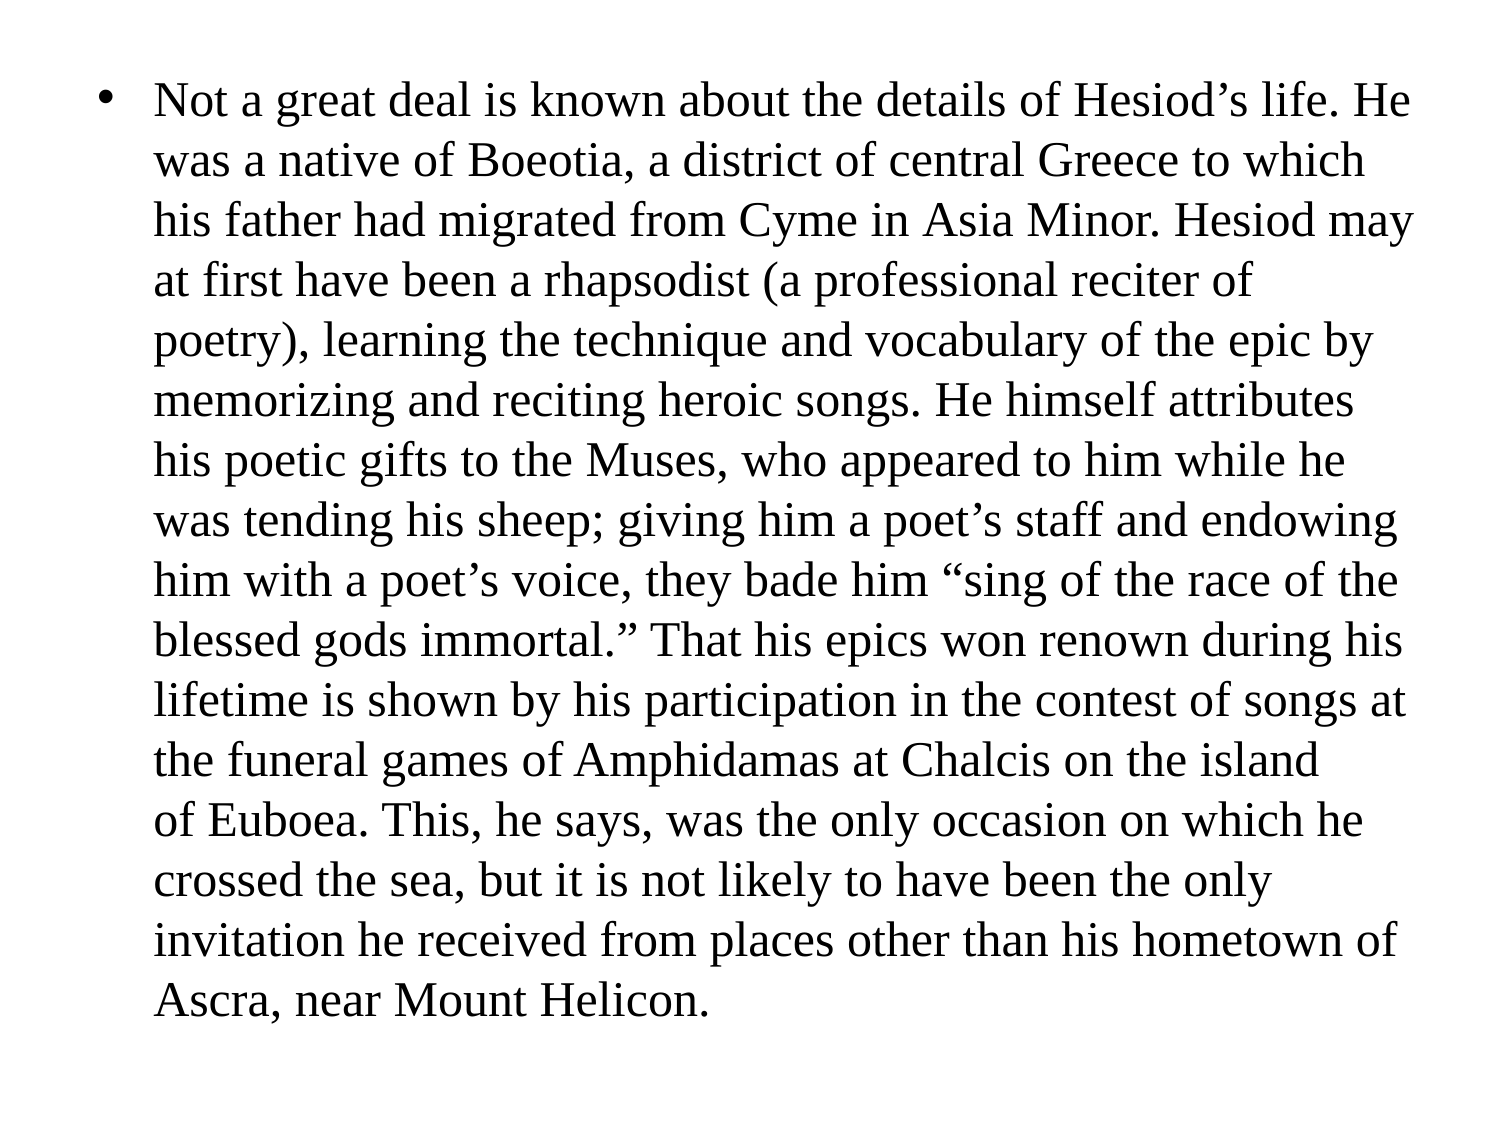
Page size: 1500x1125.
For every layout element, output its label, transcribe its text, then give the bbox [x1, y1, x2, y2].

list Not a great deal is known about the details of Hesiod’s life. He was a native of Boeotia, a district of central Greece to which his father had migrated from Cyme in Asia Minor. Hesiod may at first have been a rhapsodist (a professional reciter of poetry), learning the technique and vocabulary of the epic by memorizing and reciting heroic songs. He himself attributes his poetic gifts to the Muses, who appeared to him while he was tending his sheep; giving him a poet’s staff and endowing him with a poet’s voice, they bade him “sing of the race of the blessed gods immortal.” That his epics won renown during his lifetime is shown by his participation in the contest of songs at the funeral games of Amphidamas at Chalcis on the island of Euboea. This, he says, was the only occasion on which he crossed the sea, but it is not likely to have been the only invitation he received from places other than his hometown of Ascra, near Mount Helicon. [82, 58, 1432, 801]
